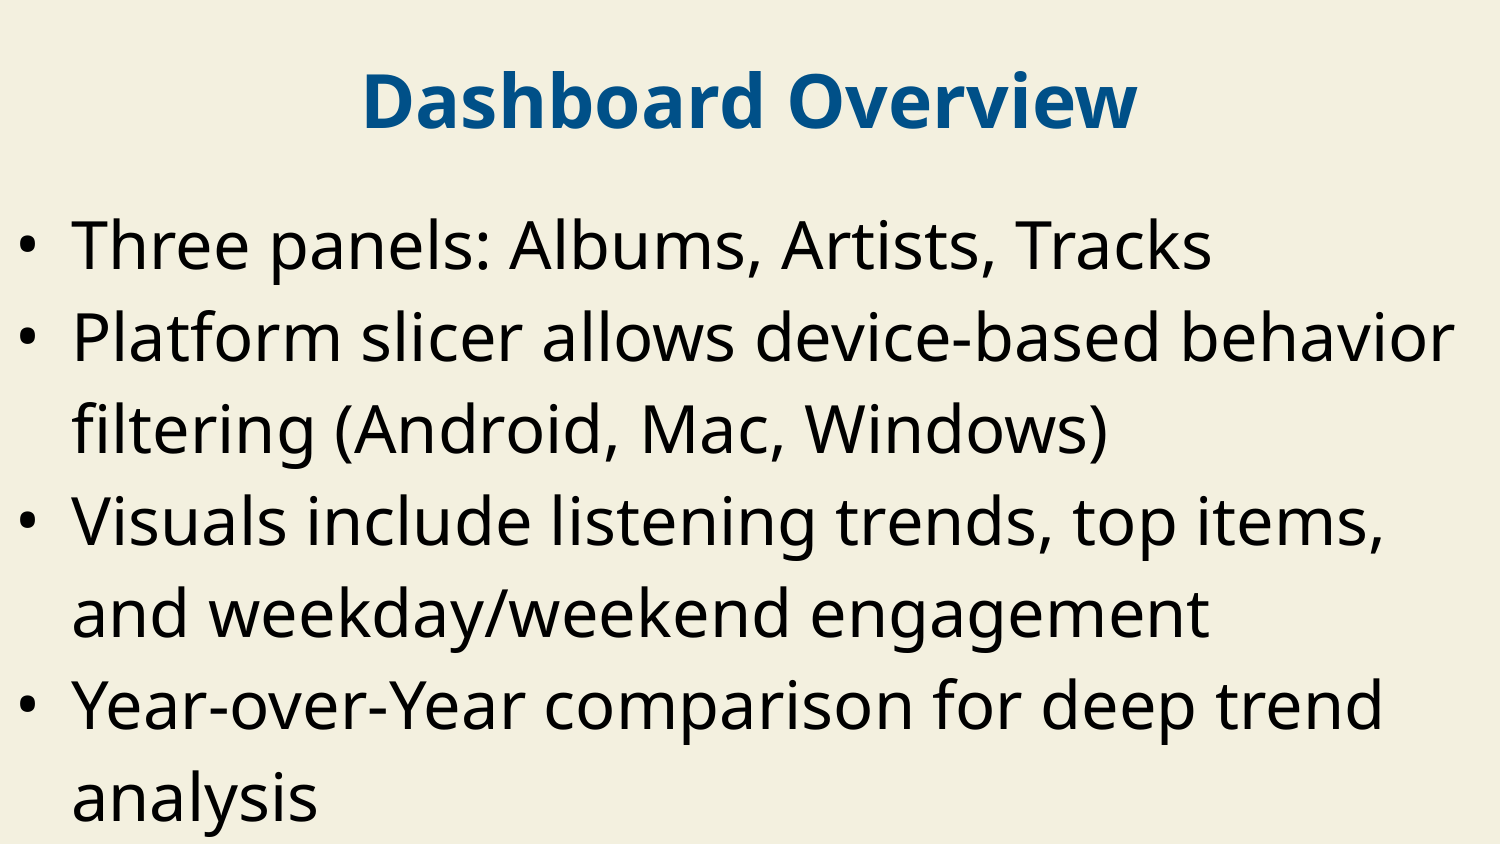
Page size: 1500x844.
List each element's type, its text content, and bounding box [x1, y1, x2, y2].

text_box Dashboard Overview [0, 0, 1500, 183]
text_box Three panels: Albums, Artists, Tracks Platform slicer allows device-based behavior filtering (Android, Mac, Windows) Visuals include listening trends, top items, and weekday/weekend engagement Year-over-Year comparison for deep trend analysis [0, 183, 1500, 844]
